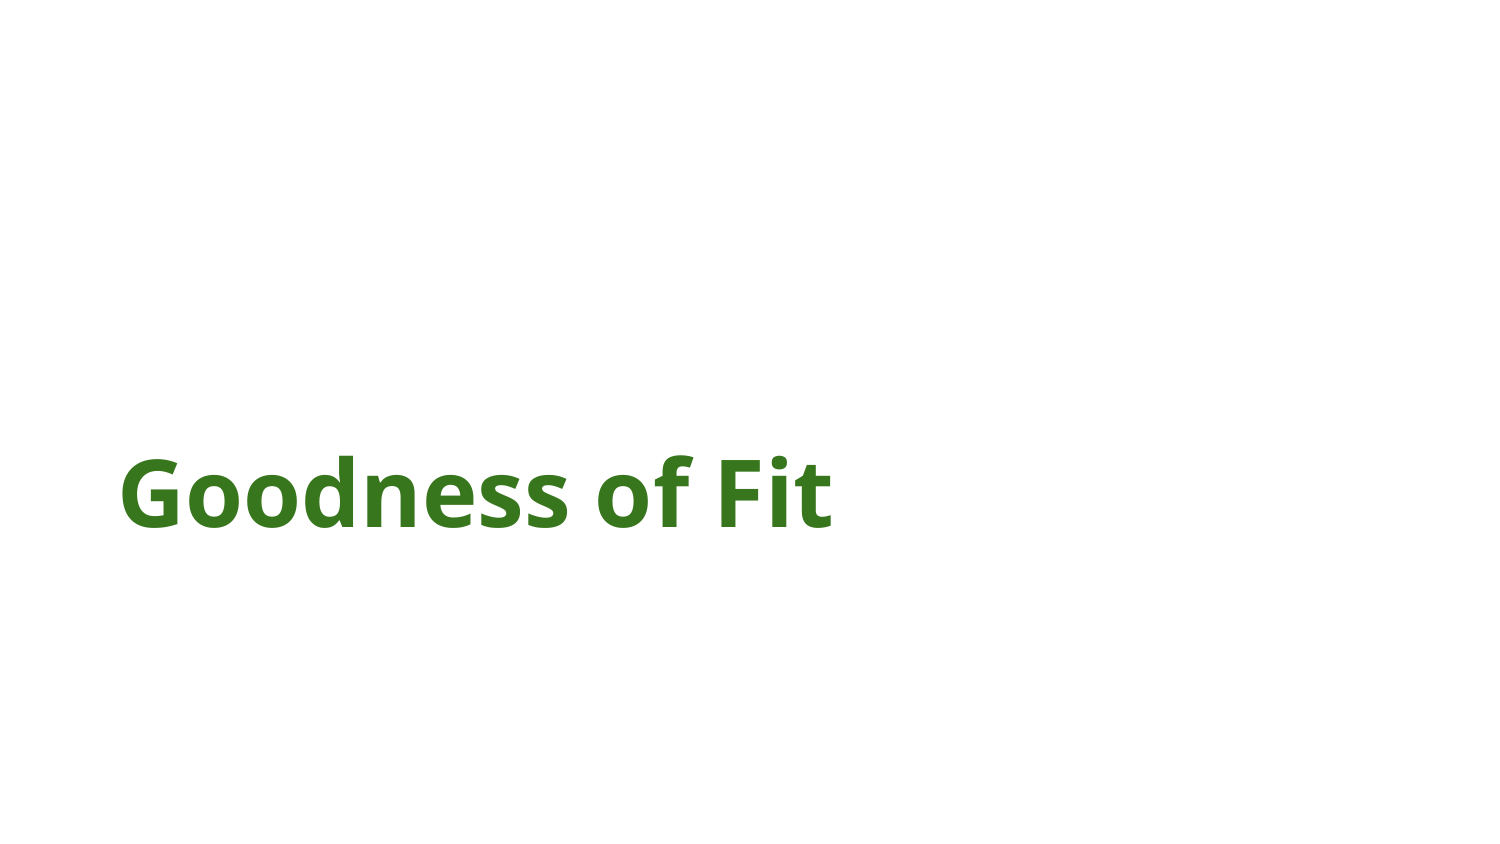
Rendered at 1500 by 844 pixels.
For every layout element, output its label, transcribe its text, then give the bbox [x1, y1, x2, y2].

title Goodness of Fit [102, 210, 1397, 562]
